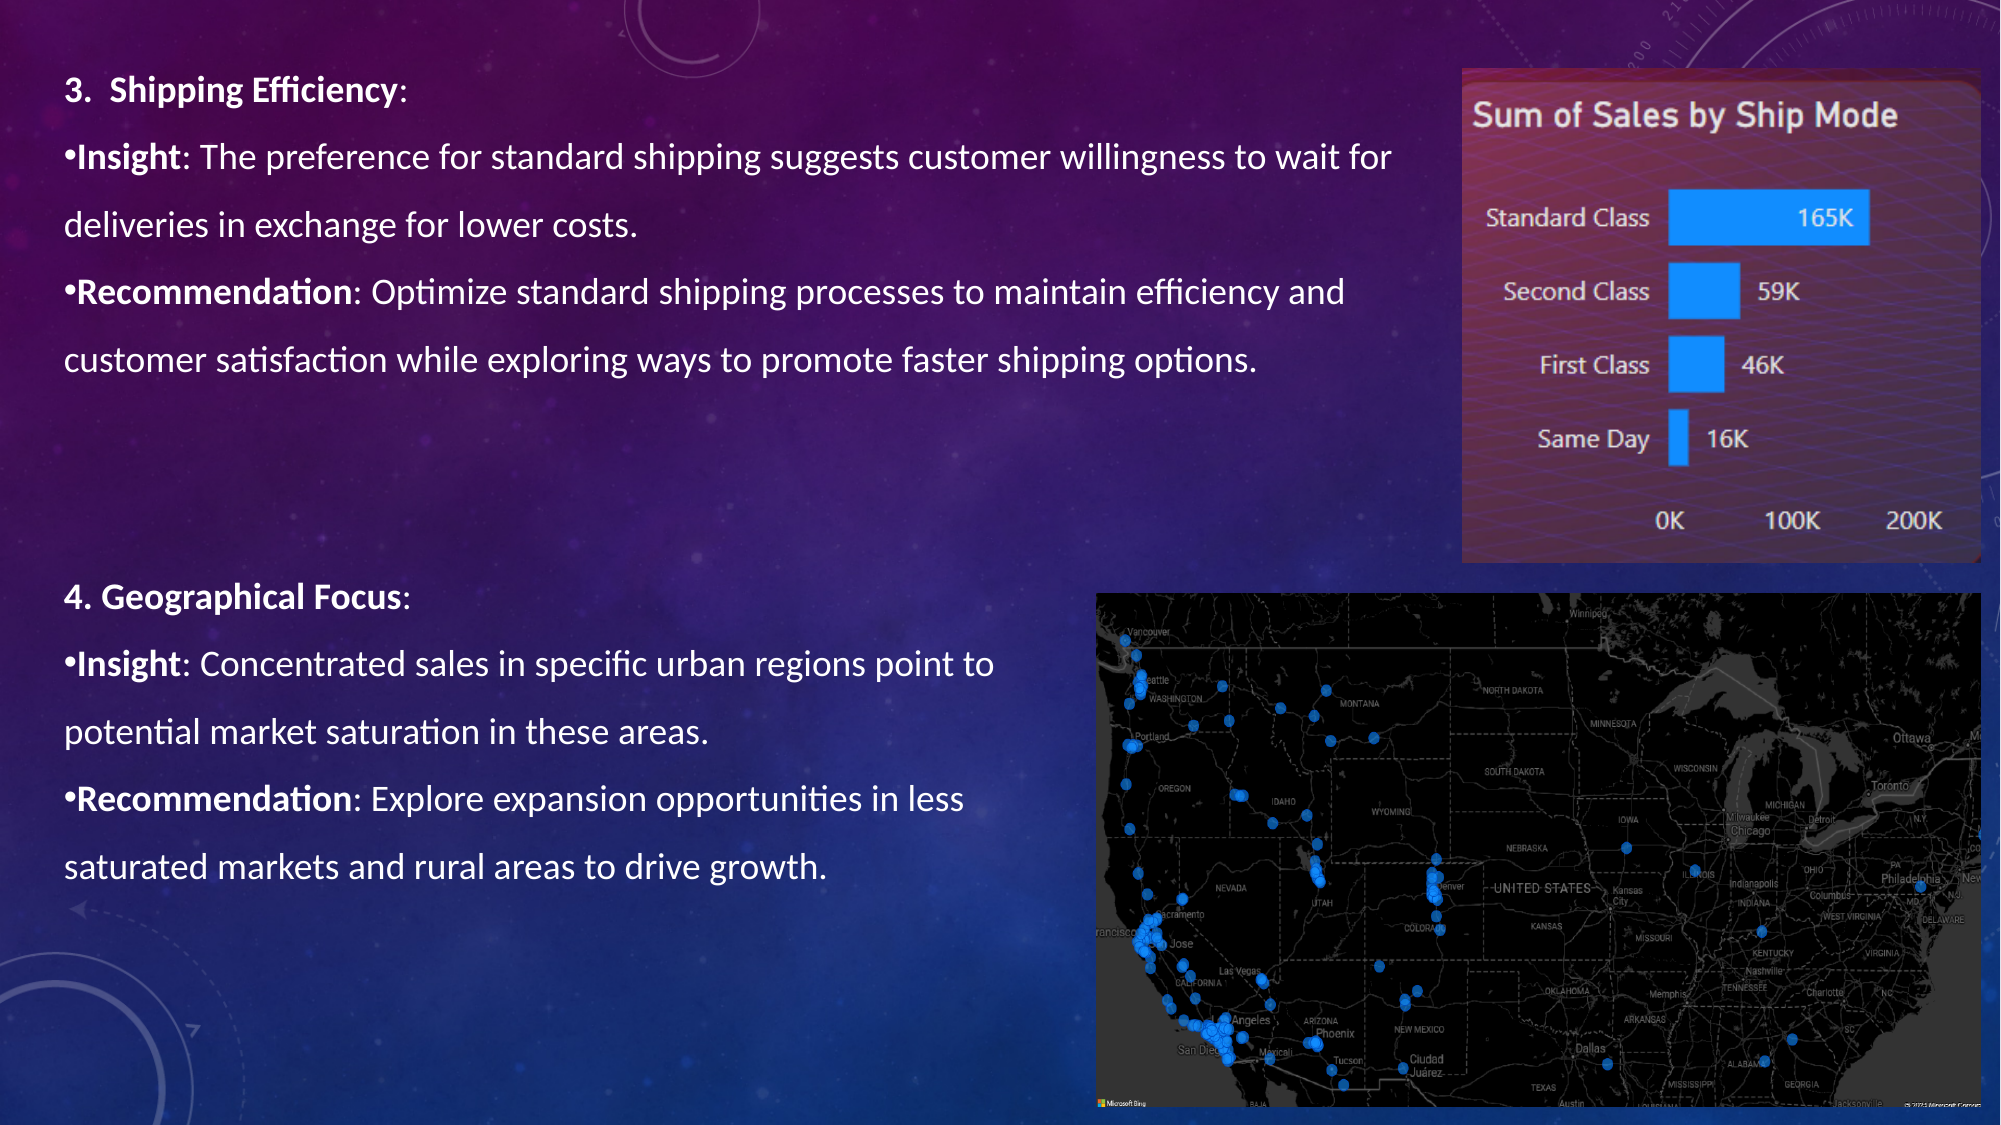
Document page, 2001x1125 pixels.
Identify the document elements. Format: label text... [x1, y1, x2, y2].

text_box 3. Shipping Efficiency: Insight: The preference for standard shipping suggests customer willingness to wait for deliveries in exchange for lower costs. Recommendation: Optimize standard shipping processes to maintain efficiency and customer satisfaction while exploring ways to promote faster shipping options. [48, 34, 1496, 387]
picture [0, 0, 2001, 1125]
text_box 4. Geographical Focus: Insight: Concentrated sales in specific urban regions point to potential market saturation in these areas. Recommendation: Explore expansion opportunities in less saturated markets and rural areas to drive growth. [48, 541, 1116, 895]
